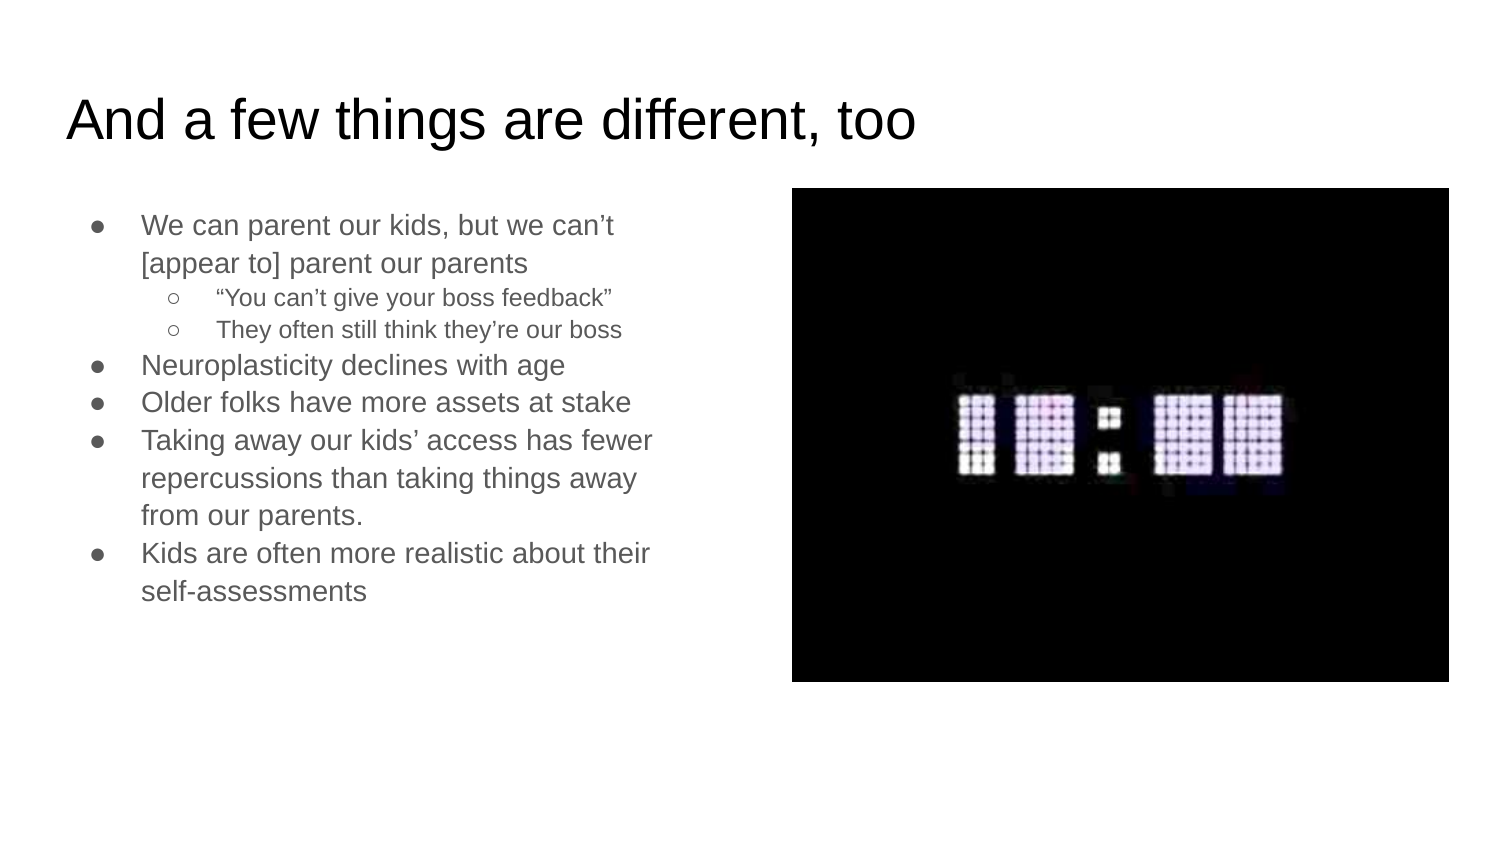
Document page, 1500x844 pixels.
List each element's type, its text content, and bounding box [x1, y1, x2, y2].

title And a few things are different, too [51, 72, 1449, 167]
picture [792, 188, 1450, 682]
list We can parent our kids, but we can’t [appear to] parent our parents “You can’t give your boss feedback” They often still think they’re our boss Neuroplasticity declines with age Older folks have more assets at stake Taking away our kids’ access has fewer repercussions than taking things away from our parents. Kids are often more realistic about their self-assessments [51, 189, 708, 750]
